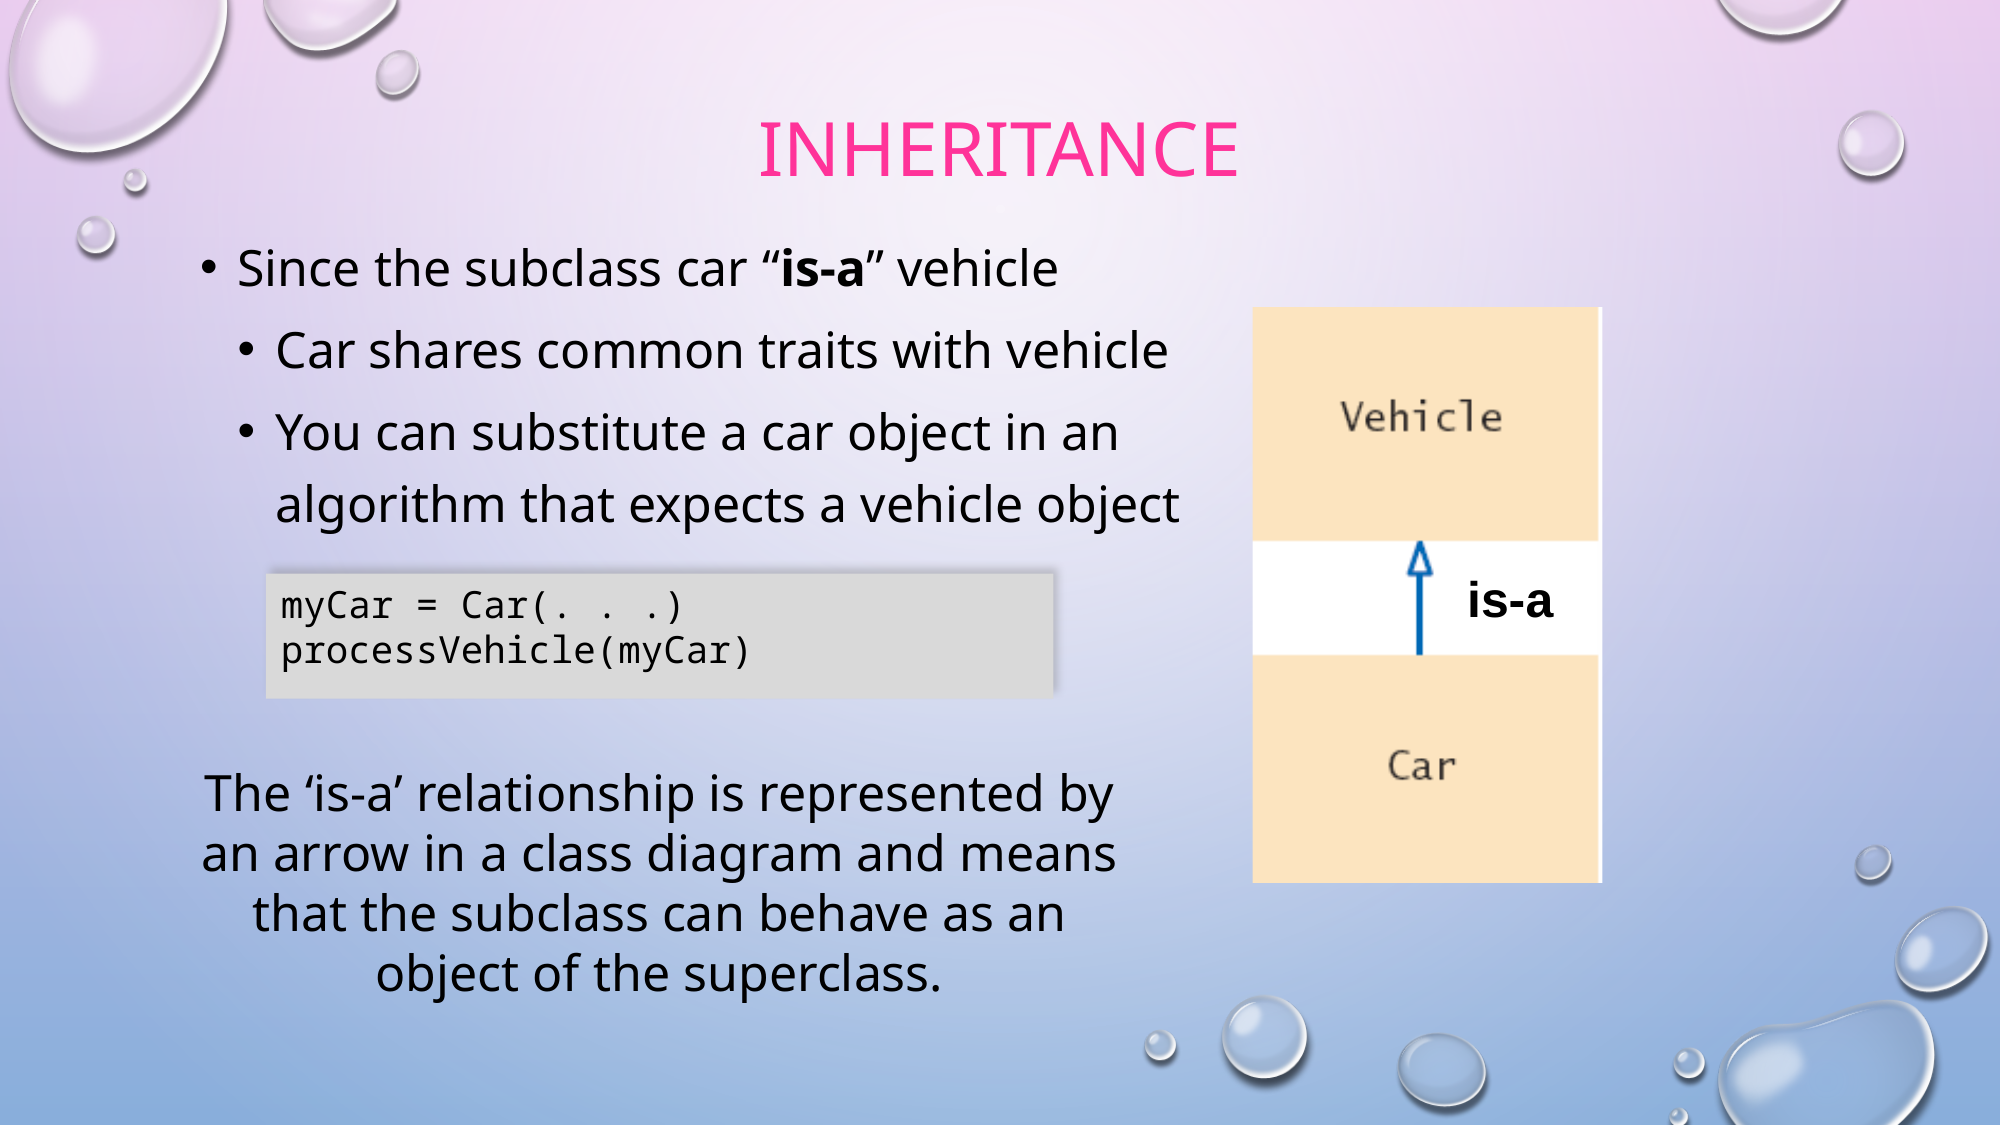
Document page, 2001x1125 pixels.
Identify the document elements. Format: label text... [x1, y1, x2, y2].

list Since the subclass car “is-a” vehicle Car shares common traits with vehicle You can substitute a car object in an algorithm that expects a vehicle object [185, 216, 1253, 978]
picture [0, 0, 2000, 1125]
text_box The ‘is-a’ relationship is represented by an arrow in a class diagram and means that the subclass can behave as an object of the superclass. [172, 753, 1147, 1009]
text_box myCar = Car(. . .) processVehicle(myCar) [265, 573, 1054, 699]
title inheritance [149, 101, 1851, 204]
